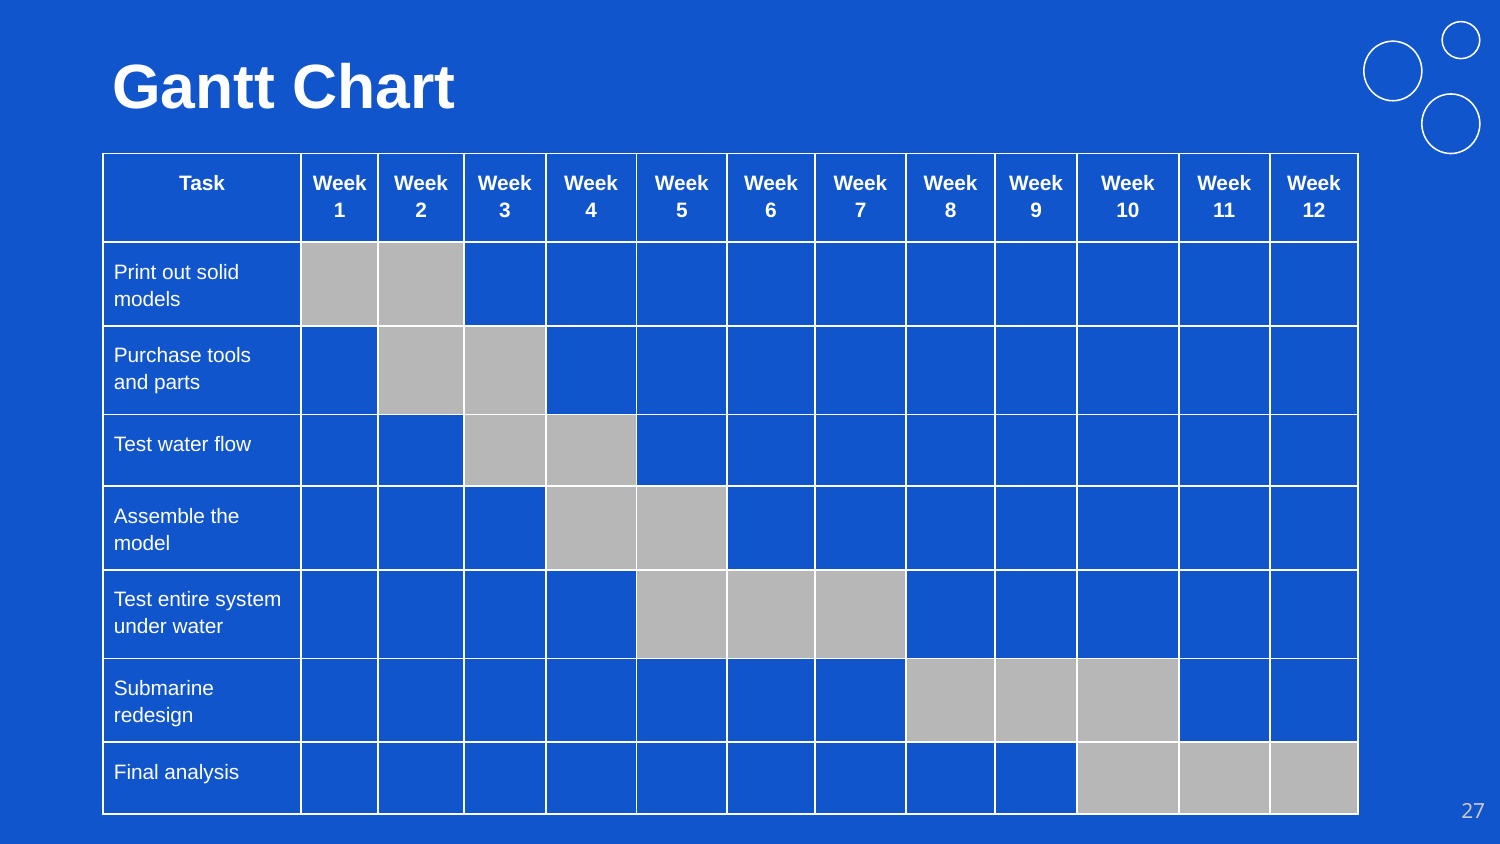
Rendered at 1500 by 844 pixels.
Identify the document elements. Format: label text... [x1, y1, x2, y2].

table_cell [465, 327, 545, 414]
table_cell [547, 327, 636, 414]
table_cell [907, 487, 994, 569]
table_cell [996, 659, 1076, 741]
table_cell [465, 415, 545, 485]
table_cell [1078, 415, 1178, 485]
table_cell [302, 327, 377, 414]
table_cell [1271, 415, 1357, 485]
table_cell [1271, 571, 1357, 658]
table_cell Test water flow [104, 415, 300, 485]
table_cell [1078, 327, 1178, 414]
table_cell [907, 571, 994, 658]
table_cell [302, 743, 377, 813]
table_cell Submarine redesign [104, 659, 300, 741]
table_cell [996, 571, 1076, 658]
table_cell [728, 415, 814, 485]
table_cell [907, 327, 994, 414]
table_cell [379, 659, 463, 741]
table_cell [907, 415, 994, 485]
table_cell [547, 415, 636, 485]
table_cell [1180, 743, 1269, 813]
table_header Week 9 [996, 154, 1076, 241]
table_header Week 6 [728, 154, 814, 241]
title Gantt Chart [97, 30, 1358, 149]
table_cell [465, 243, 545, 325]
table_header Week 2 [379, 154, 463, 241]
table_cell [728, 327, 814, 414]
table_header Week 5 [637, 154, 726, 241]
table_cell [816, 659, 905, 741]
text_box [1363, 21, 1481, 154]
table_cell [728, 487, 814, 569]
table_cell [1078, 743, 1178, 813]
table_cell [302, 487, 377, 569]
table_cell [465, 659, 545, 741]
table_cell [1271, 487, 1357, 569]
table_cell [379, 243, 463, 325]
table_header Week 8 [907, 154, 994, 241]
table_cell [1078, 487, 1178, 569]
table_cell [302, 571, 377, 658]
table_header Week 4 [547, 154, 636, 241]
table_header Week 10 [1078, 154, 1178, 241]
table_cell [547, 571, 636, 658]
table_cell [547, 243, 636, 325]
table_cell [816, 487, 905, 569]
table_cell [996, 327, 1076, 414]
table_cell [637, 743, 726, 813]
table_cell [547, 659, 636, 741]
table_cell [1271, 659, 1357, 741]
table_cell [637, 327, 726, 414]
table_cell [1180, 571, 1269, 658]
table_cell [547, 487, 636, 569]
table_cell [302, 243, 377, 325]
table_cell [996, 487, 1076, 569]
table_cell [547, 743, 636, 813]
table_cell [816, 327, 905, 414]
table_cell [816, 743, 905, 813]
table_cell [996, 243, 1076, 325]
table_cell [302, 415, 377, 485]
table_cell [637, 243, 726, 325]
table_header Task [104, 154, 300, 241]
table_cell [907, 659, 994, 741]
table_cell [379, 415, 463, 485]
table_cell [1271, 327, 1357, 414]
table_header Week 12 [1271, 154, 1357, 241]
table_cell Assemble the model [104, 487, 300, 569]
table_cell [728, 243, 814, 325]
table_cell [1078, 243, 1178, 325]
table_cell [1180, 659, 1269, 741]
table_cell Test entire system under water [104, 571, 300, 658]
table_cell [465, 487, 545, 569]
table_cell [637, 415, 726, 485]
slide_number ‹#› [1410, 779, 1500, 844]
table_cell [1180, 487, 1269, 569]
table_cell [637, 571, 726, 658]
table_cell [1180, 415, 1269, 485]
table_cell [816, 571, 905, 658]
table_cell [816, 415, 905, 485]
table_cell [465, 743, 545, 813]
table_cell [816, 243, 905, 325]
table_header Week 11 [1180, 154, 1269, 241]
table_cell [728, 571, 814, 658]
table_cell [637, 487, 726, 569]
table_cell [996, 743, 1076, 813]
table_cell [728, 743, 814, 813]
table_cell [1078, 659, 1178, 741]
table_header Week 3 [465, 154, 545, 241]
table_cell [379, 487, 463, 569]
table_cell Final analysis [104, 743, 300, 813]
table_header Week 1 [302, 154, 377, 241]
table_cell [1078, 571, 1178, 658]
table_cell [1180, 243, 1269, 325]
table_cell [379, 571, 463, 658]
table_cell [1271, 243, 1357, 325]
table_cell [465, 571, 545, 658]
table_cell [1180, 327, 1269, 414]
table_cell Print out solid models [104, 243, 300, 325]
table_cell [637, 659, 726, 741]
table_cell [728, 659, 814, 741]
table_cell [379, 743, 463, 813]
table_cell [1271, 743, 1357, 813]
table_cell [907, 743, 994, 813]
table_cell [996, 415, 1076, 485]
table_cell Purchase tools and parts [104, 327, 300, 414]
table_cell [302, 659, 377, 741]
table_cell [379, 327, 463, 414]
table_cell [907, 243, 994, 325]
table_header Week 7 [816, 154, 905, 241]
